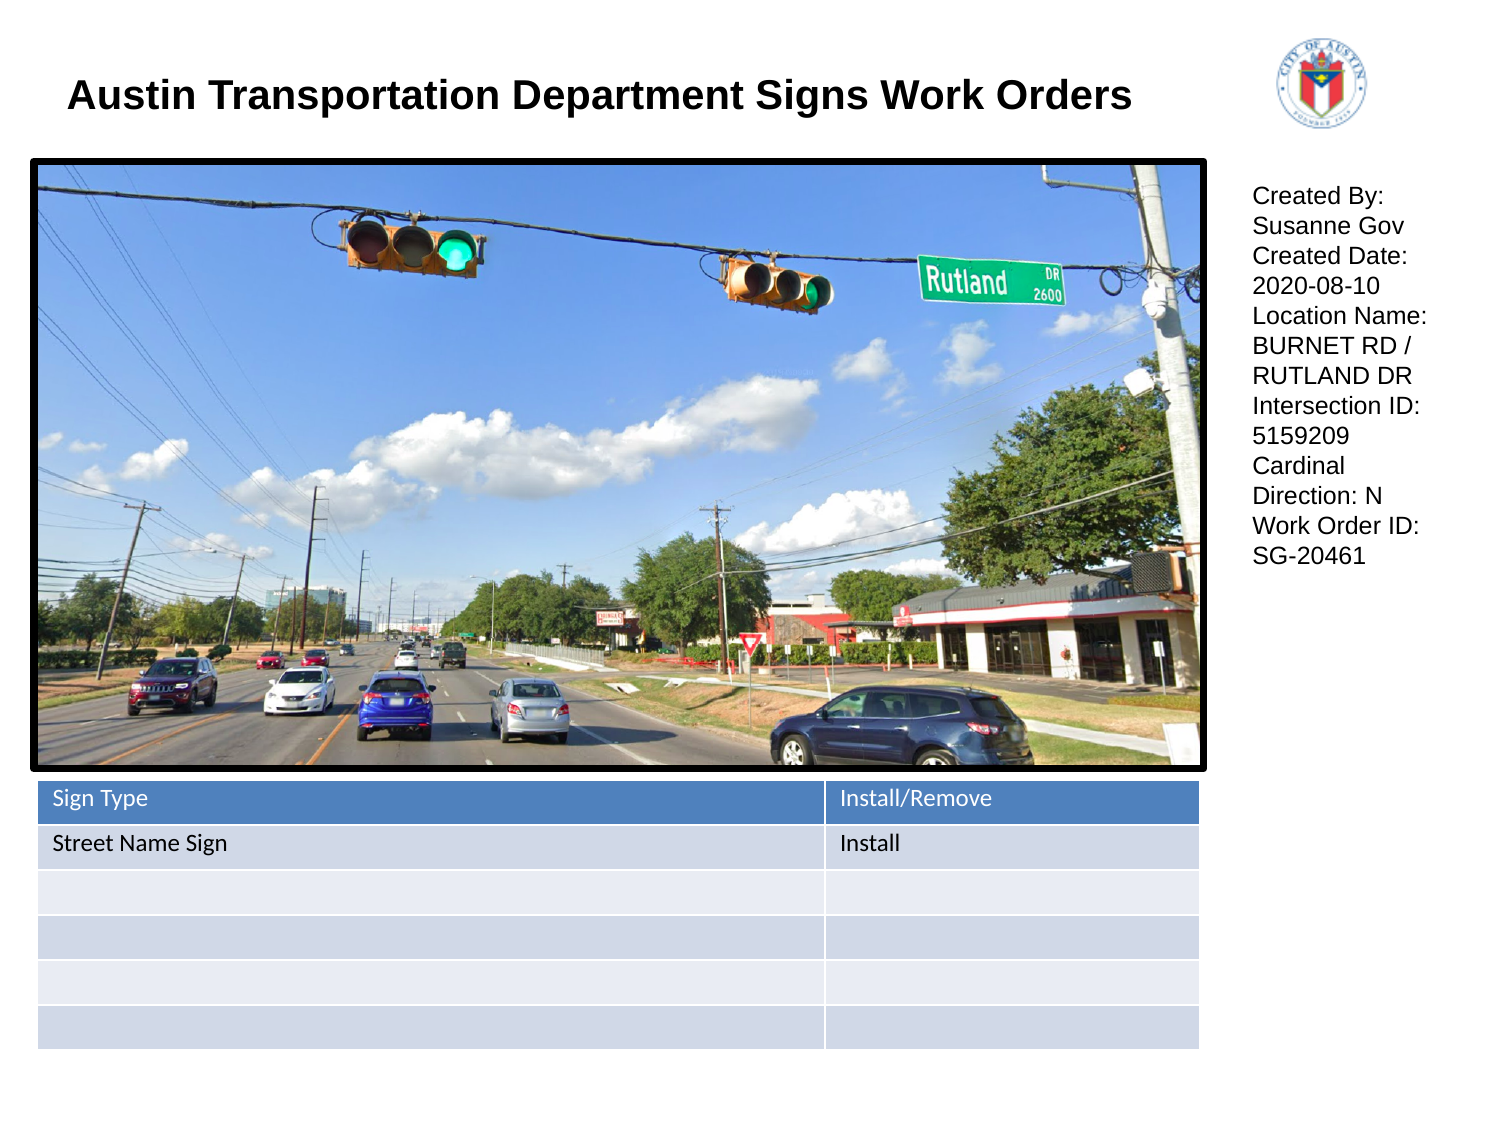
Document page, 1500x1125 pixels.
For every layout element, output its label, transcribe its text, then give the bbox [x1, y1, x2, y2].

picture [37, 164, 1201, 766]
table_header Install/Remove [826, 781, 1199, 824]
table_cell [38, 1006, 824, 1049]
picture [1274, 37, 1369, 132]
table_cell [826, 1006, 1199, 1049]
text_box Created By: Susanne Gov Created Date: 2020-08-10 Location Name: BURNET RD / RUTLAND DR Intersection ID: 5159209 Cardinal Direction: N Work Order ID: SG-20461 [1237, 172, 1463, 577]
table_header Sign Type [38, 781, 824, 824]
table_cell [38, 916, 824, 959]
table_cell Install [826, 826, 1199, 869]
table_cell Street Name Sign [38, 826, 824, 869]
table_cell [826, 961, 1199, 1004]
table_cell [826, 871, 1199, 914]
table_cell [826, 916, 1199, 959]
table_cell [38, 871, 824, 914]
table_cell [38, 961, 824, 1004]
text_box Austin Transportation Department Signs Work Orders [51, 60, 1149, 125]
